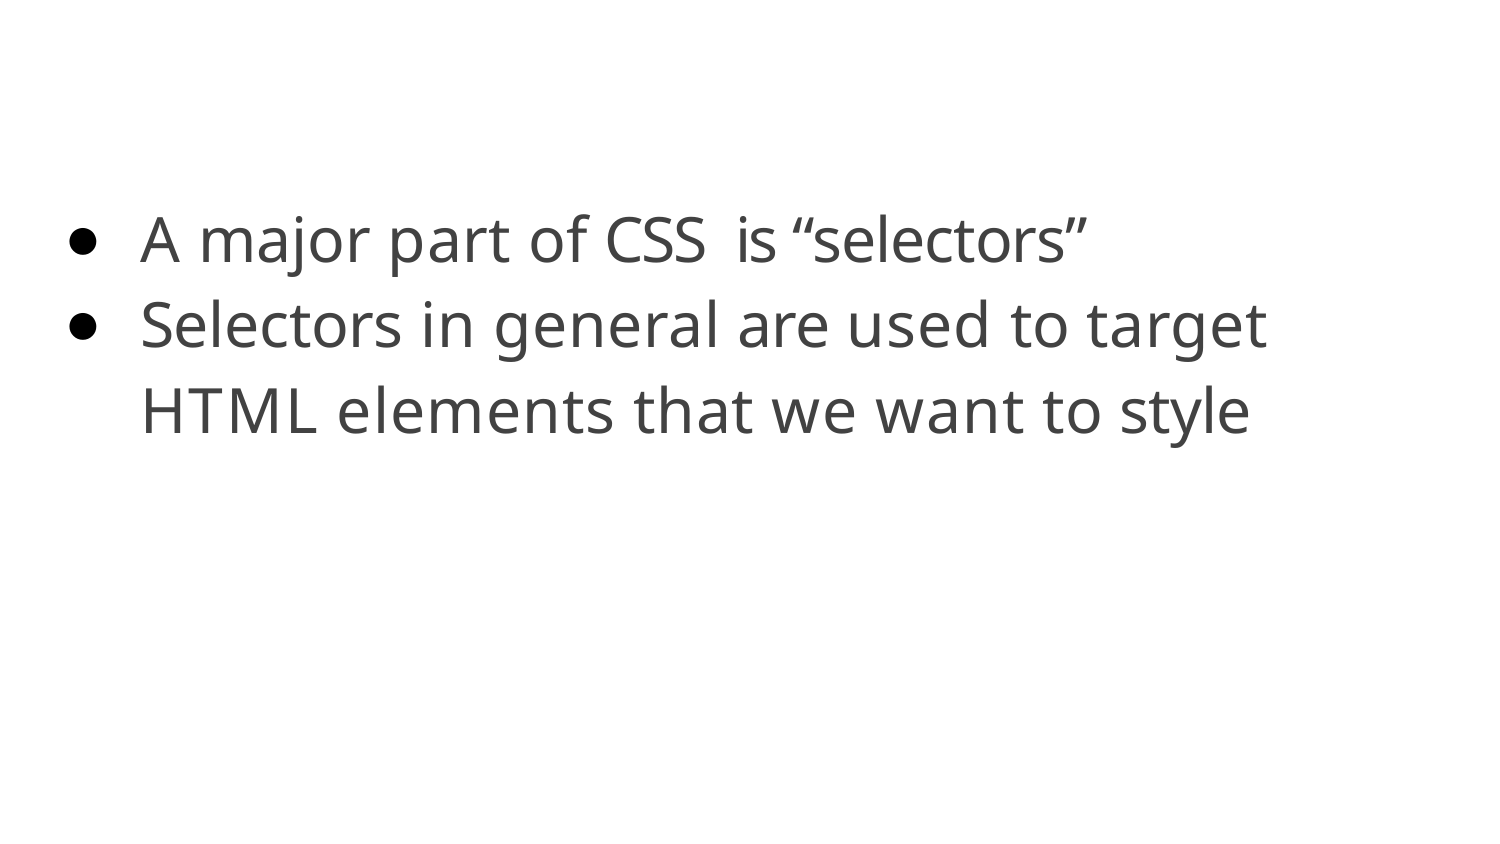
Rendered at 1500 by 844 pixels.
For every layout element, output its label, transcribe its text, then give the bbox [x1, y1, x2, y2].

text_box A major part of CSS is “selectors” Selectors in general are used to target HTML elements that we want to style [62, 187, 1332, 446]
